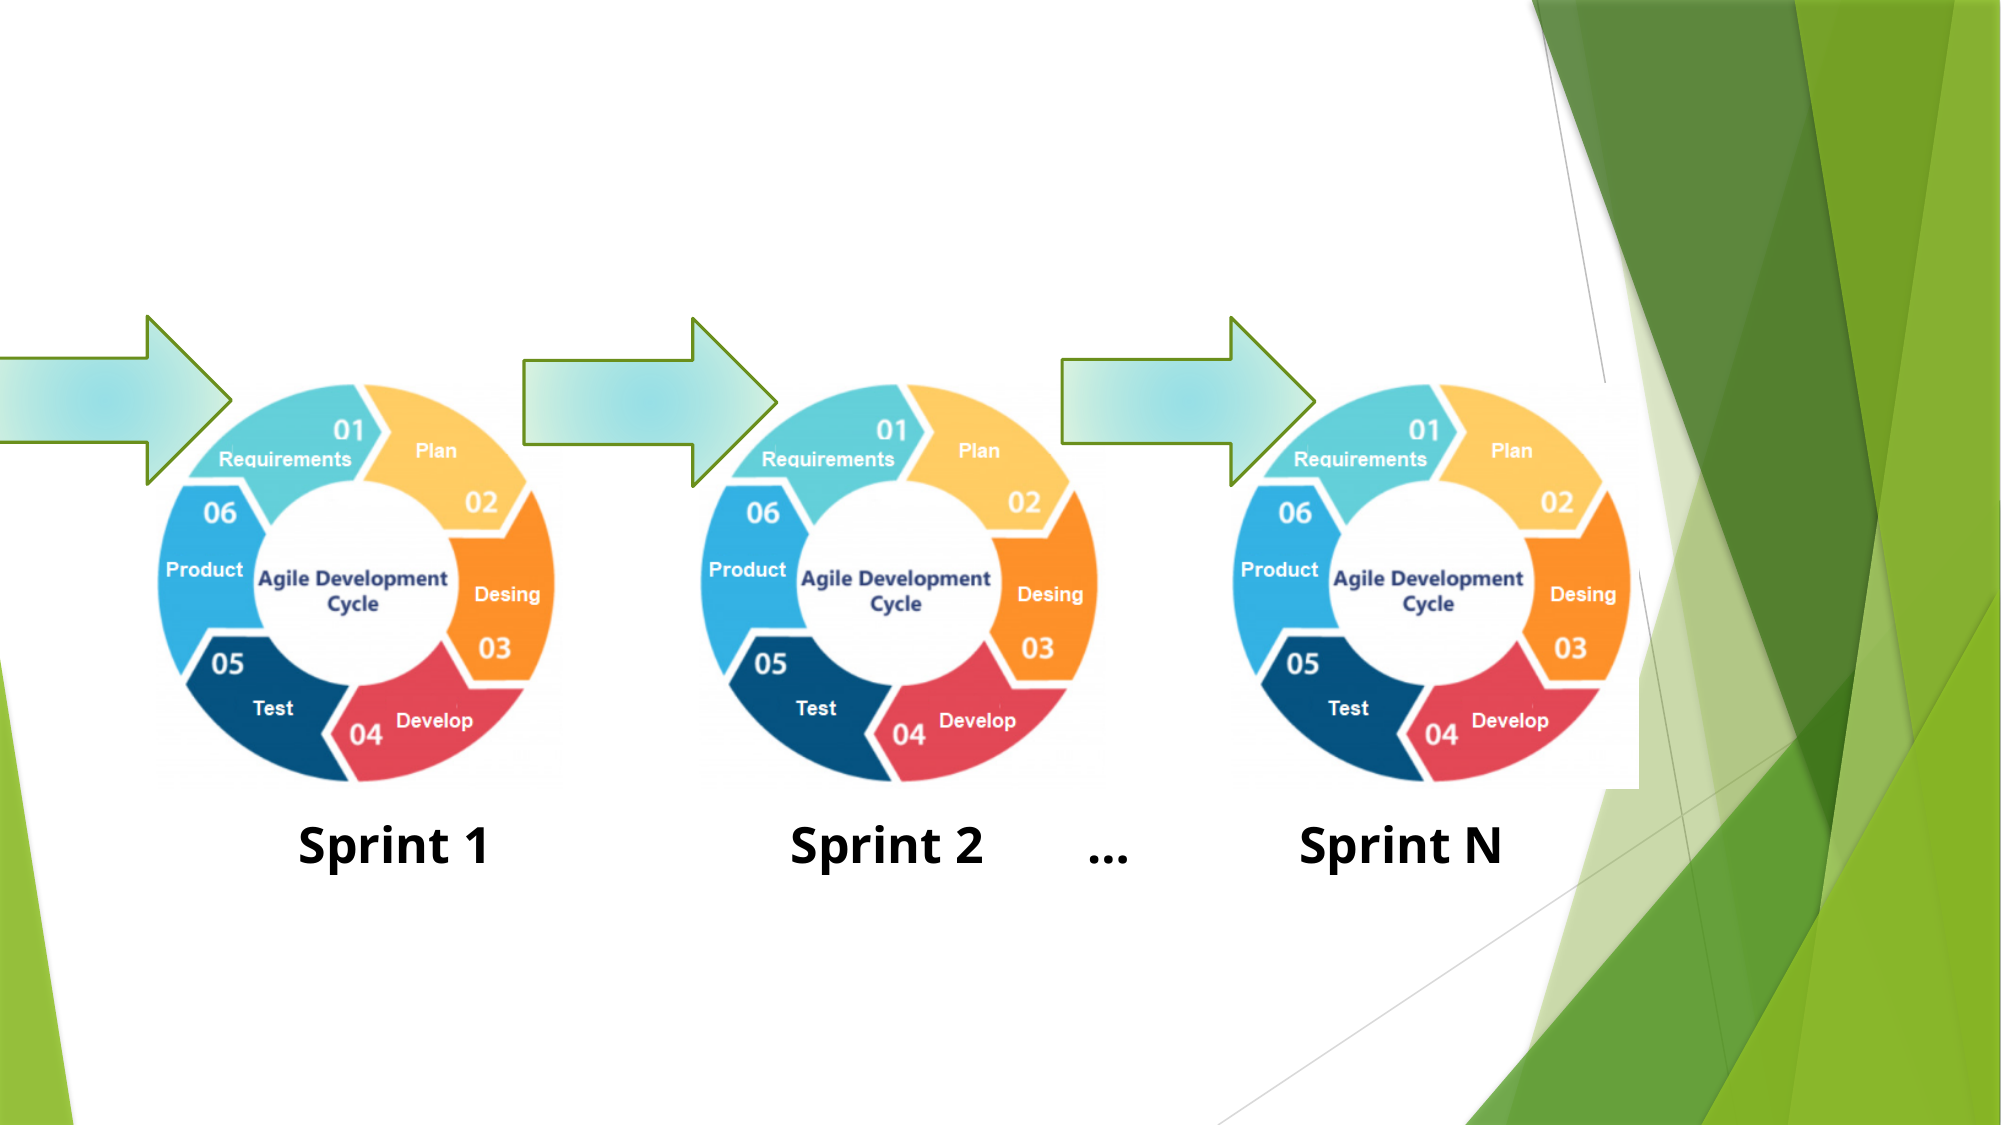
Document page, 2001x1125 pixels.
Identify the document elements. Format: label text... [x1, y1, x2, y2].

text_box [522, 316, 759, 488]
text_box [1060, 315, 1298, 446]
picture [698, 383, 1107, 790]
text_box Sprint 1 Sprint 2 … Sprint N [284, 806, 1521, 881]
picture [155, 383, 564, 790]
picture [1231, 383, 1639, 790]
text_box [0, 314, 216, 486]
